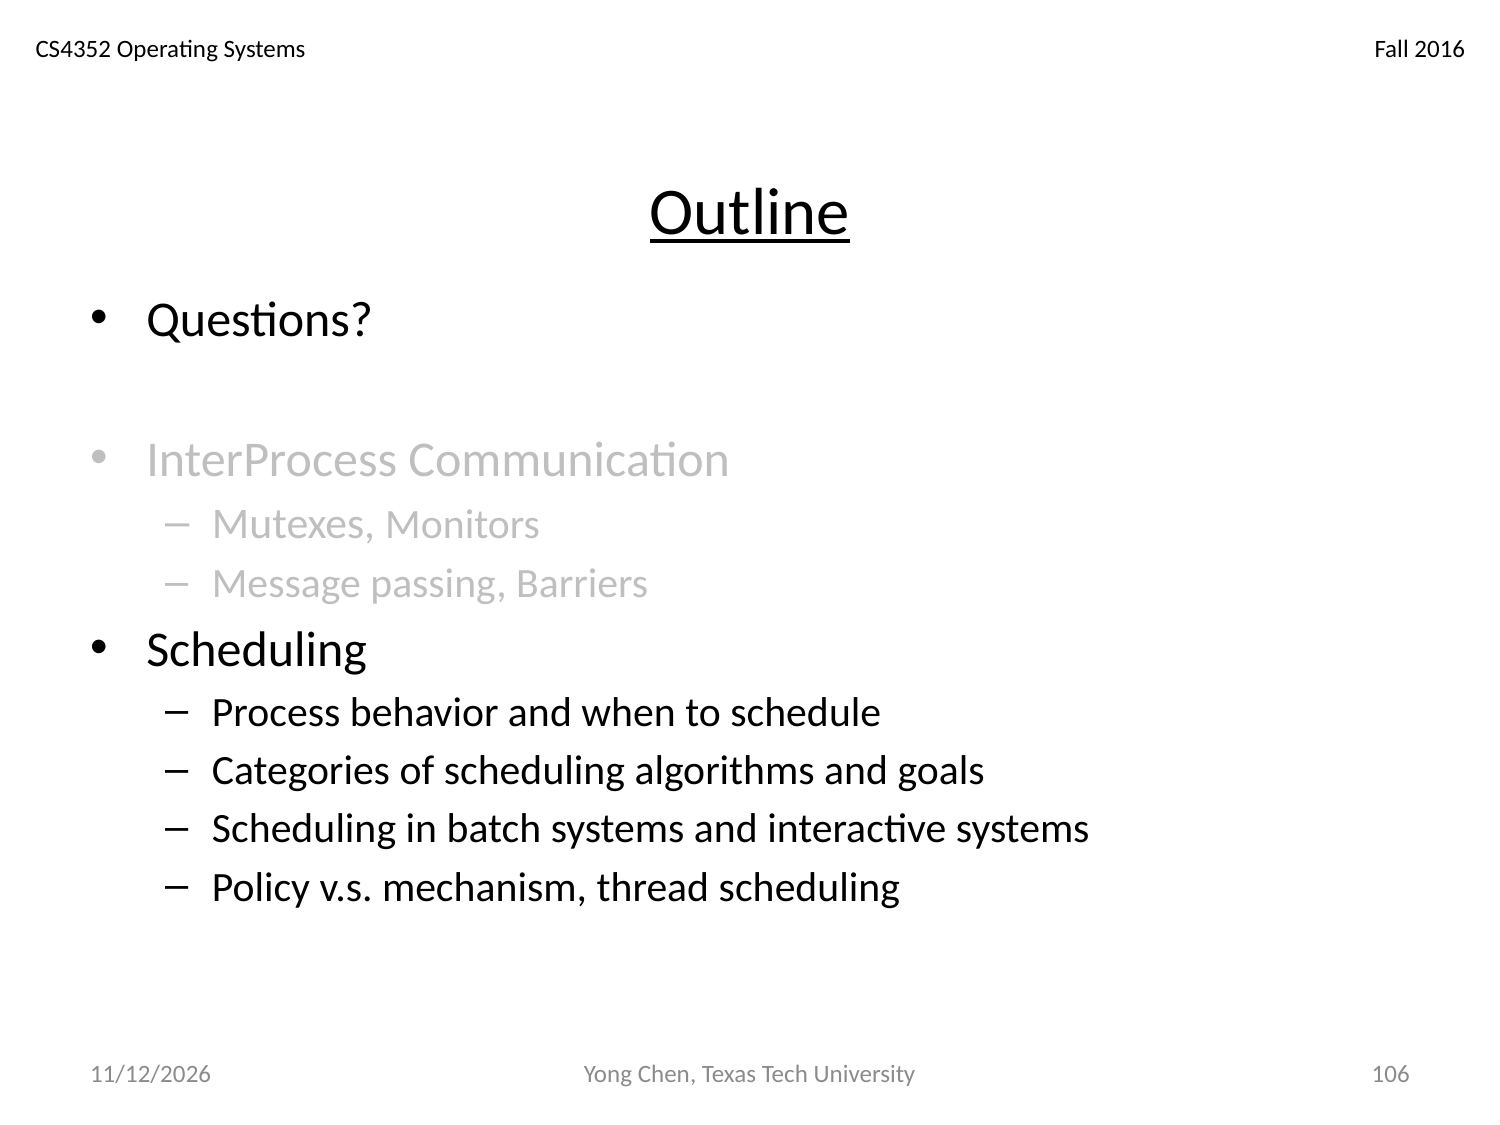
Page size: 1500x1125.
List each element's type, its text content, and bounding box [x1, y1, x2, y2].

title Outline [75, 160, 1425, 263]
list Questions? InterProcess Communication Mutexes, Monitors Message passing, Barriers Scheduling Process behavior and when to schedule Categories of scheduling algorithms and goals Scheduling in batch systems and interactive systems Policy v.s. mechanism, thread scheduling [75, 279, 1425, 1029]
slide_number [75, 1042, 425, 1103]
footer Yong Chen, Texas Tech University [512, 1042, 988, 1103]
slide_number 106 [1074, 1042, 1425, 1103]
